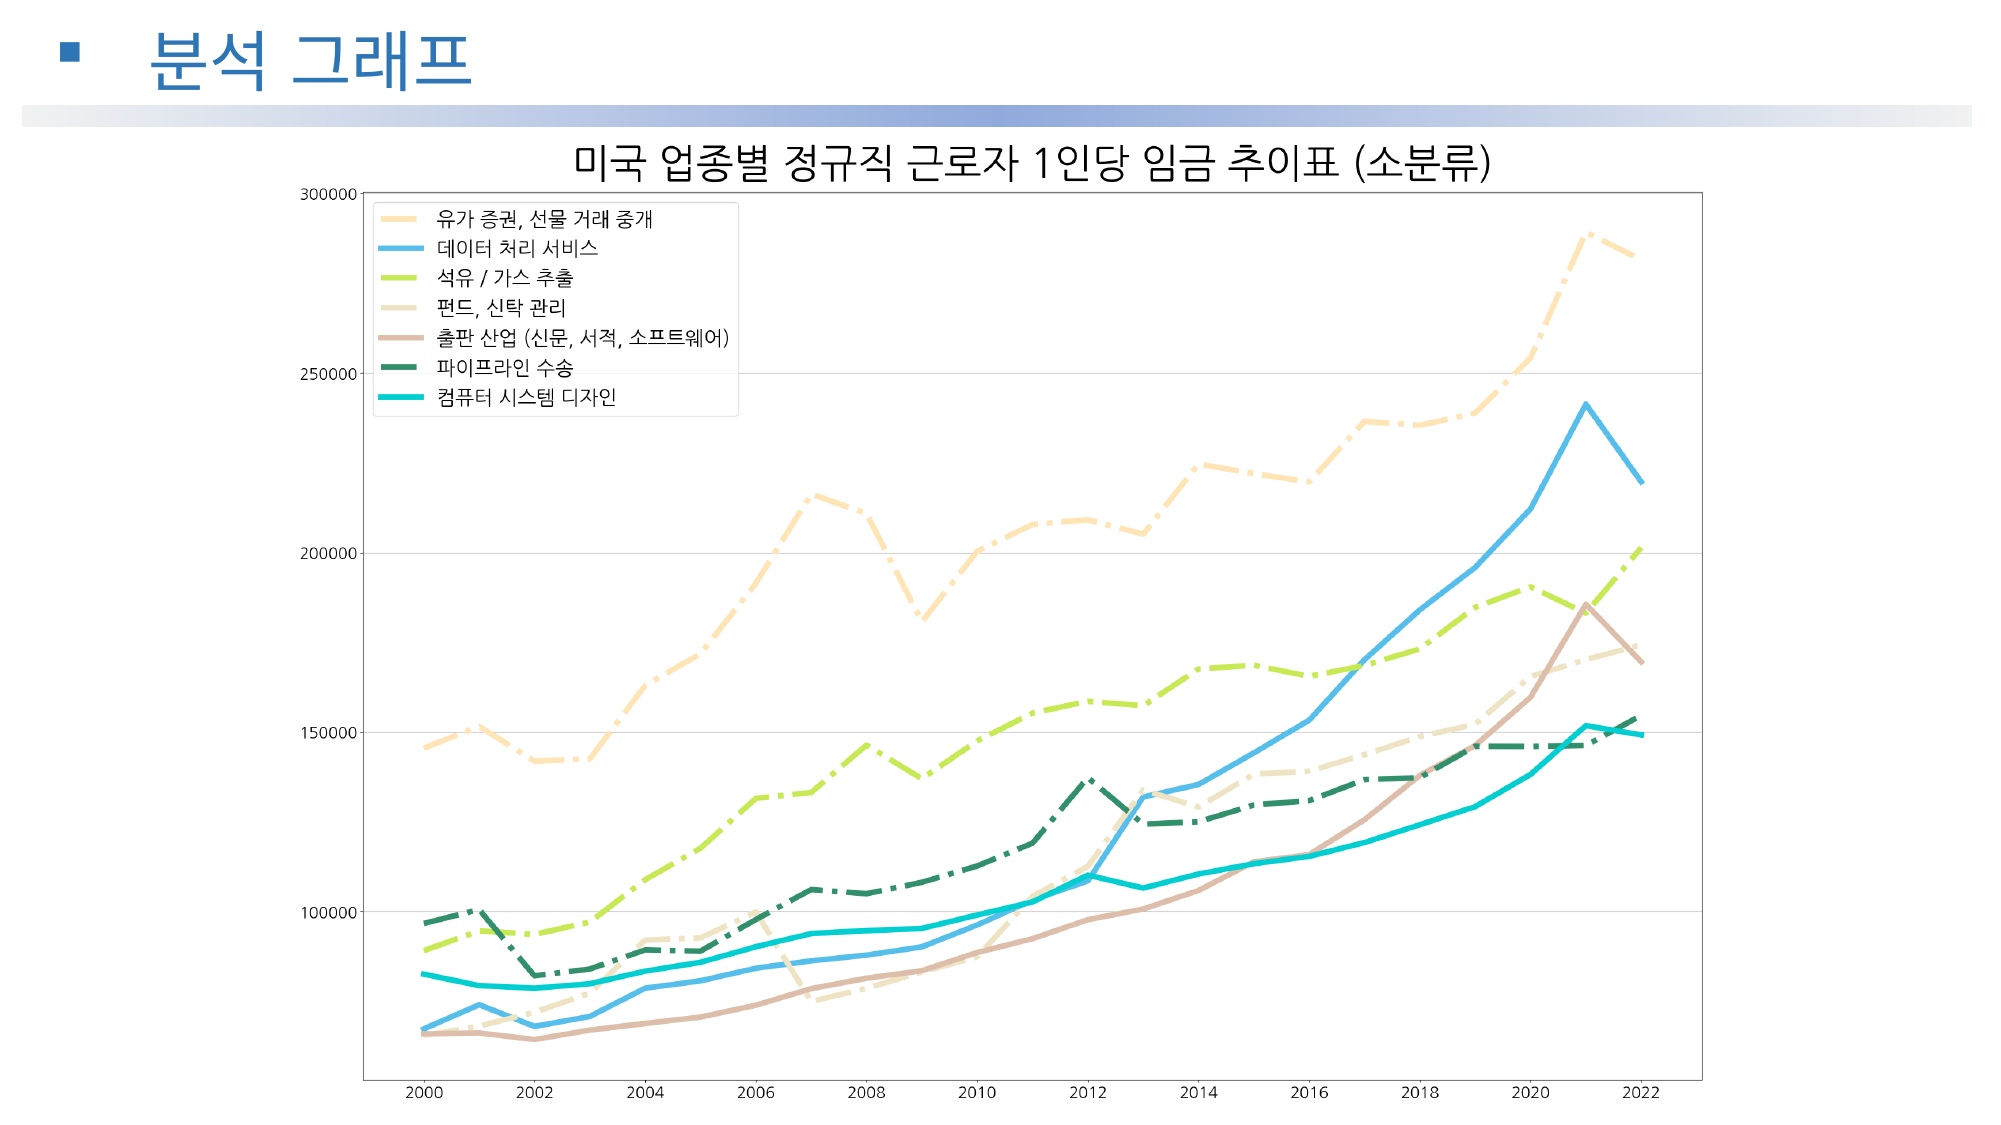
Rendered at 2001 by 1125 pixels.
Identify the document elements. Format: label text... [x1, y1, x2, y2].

text_box [20, 103, 1974, 129]
title 분석 그래프 [39, 19, 1856, 103]
picture [293, 139, 1707, 1106]
